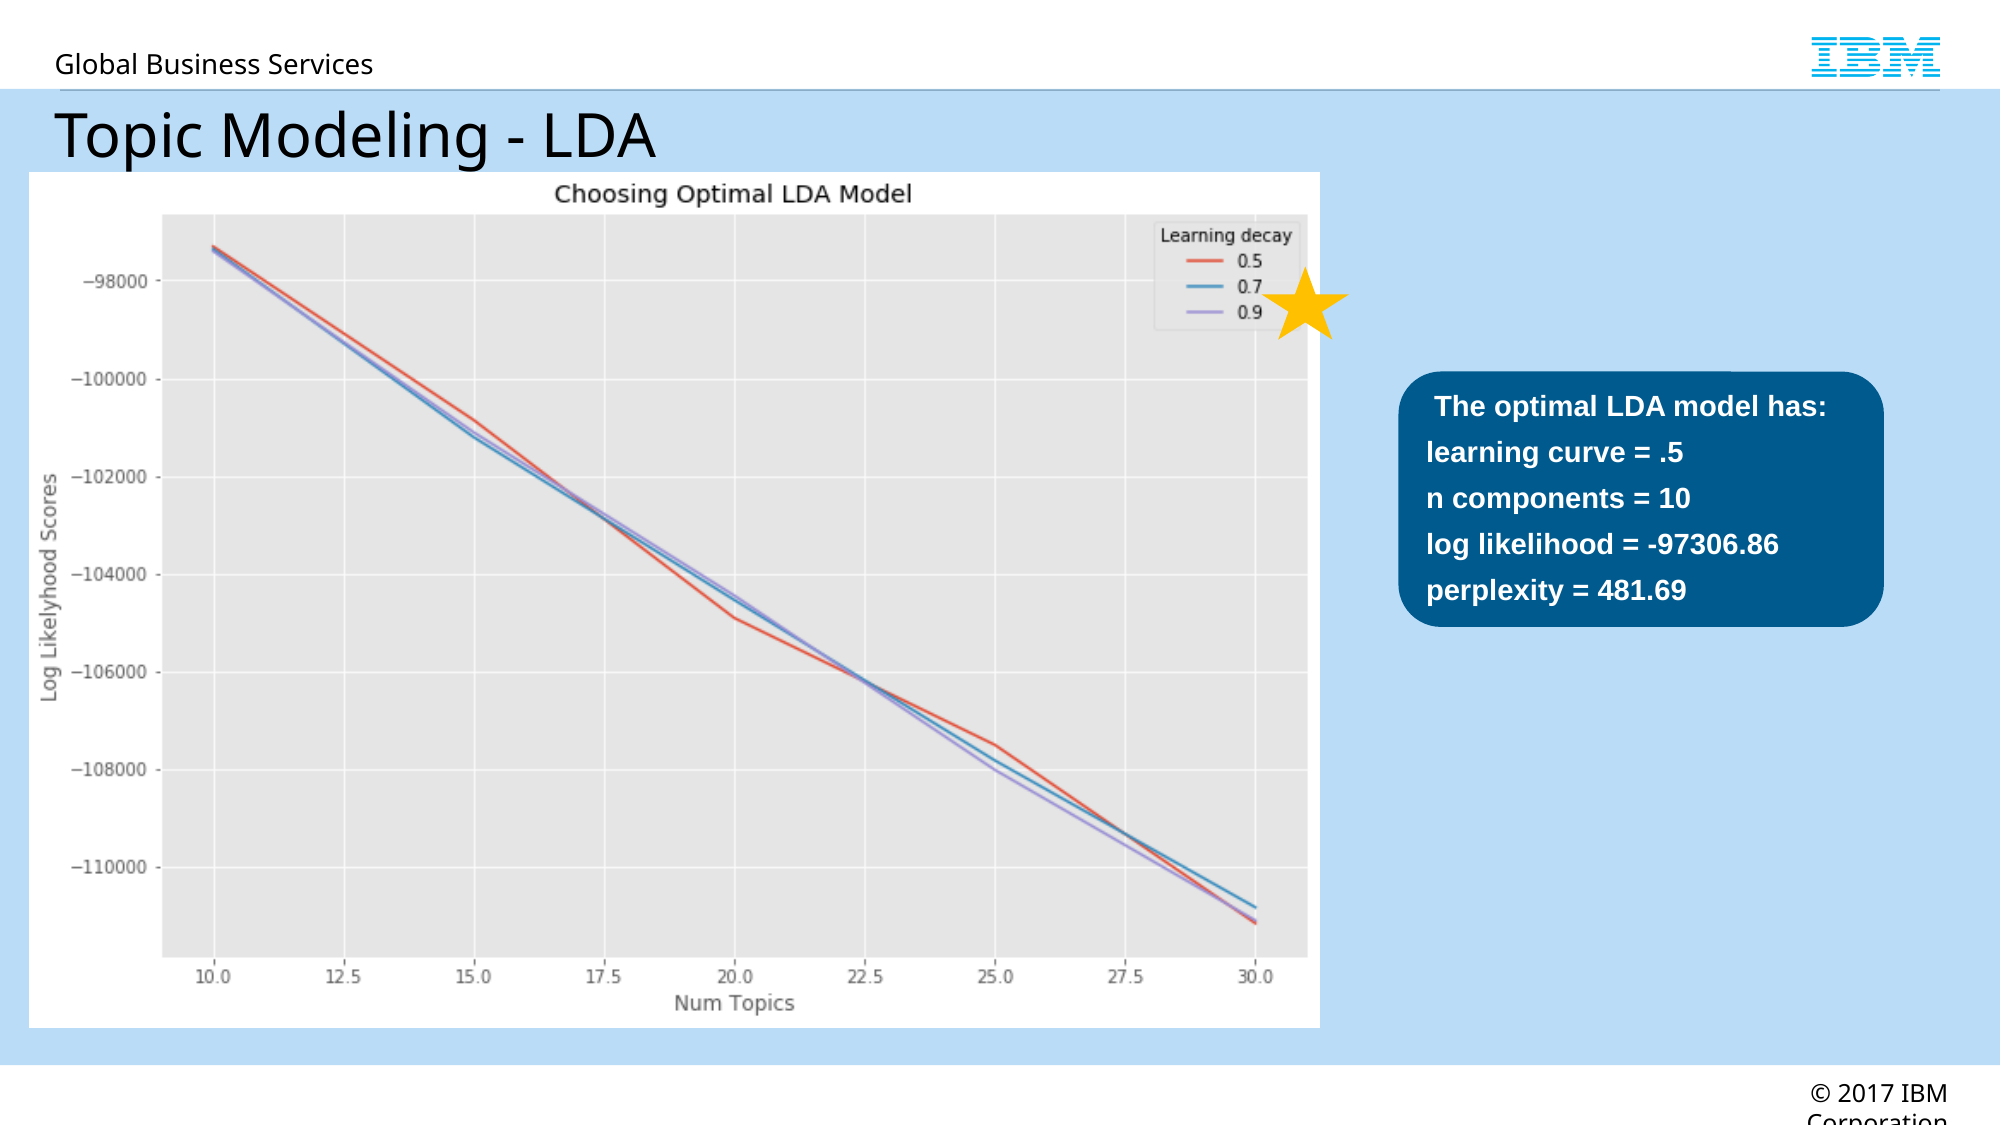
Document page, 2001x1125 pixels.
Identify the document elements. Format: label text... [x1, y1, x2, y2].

title Topic Modeling - LDA [39, 97, 1971, 220]
text_box [0, 88, 2000, 1066]
picture [29, 172, 1320, 1028]
text_box The optimal LDA model has: learning curve = .5 n components = 10 log likelihood = -97306.86 perplexity = 481.69 [1398, 371, 1884, 627]
text_box [1320, 294, 1350, 340]
picture [1811, 37, 1940, 77]
